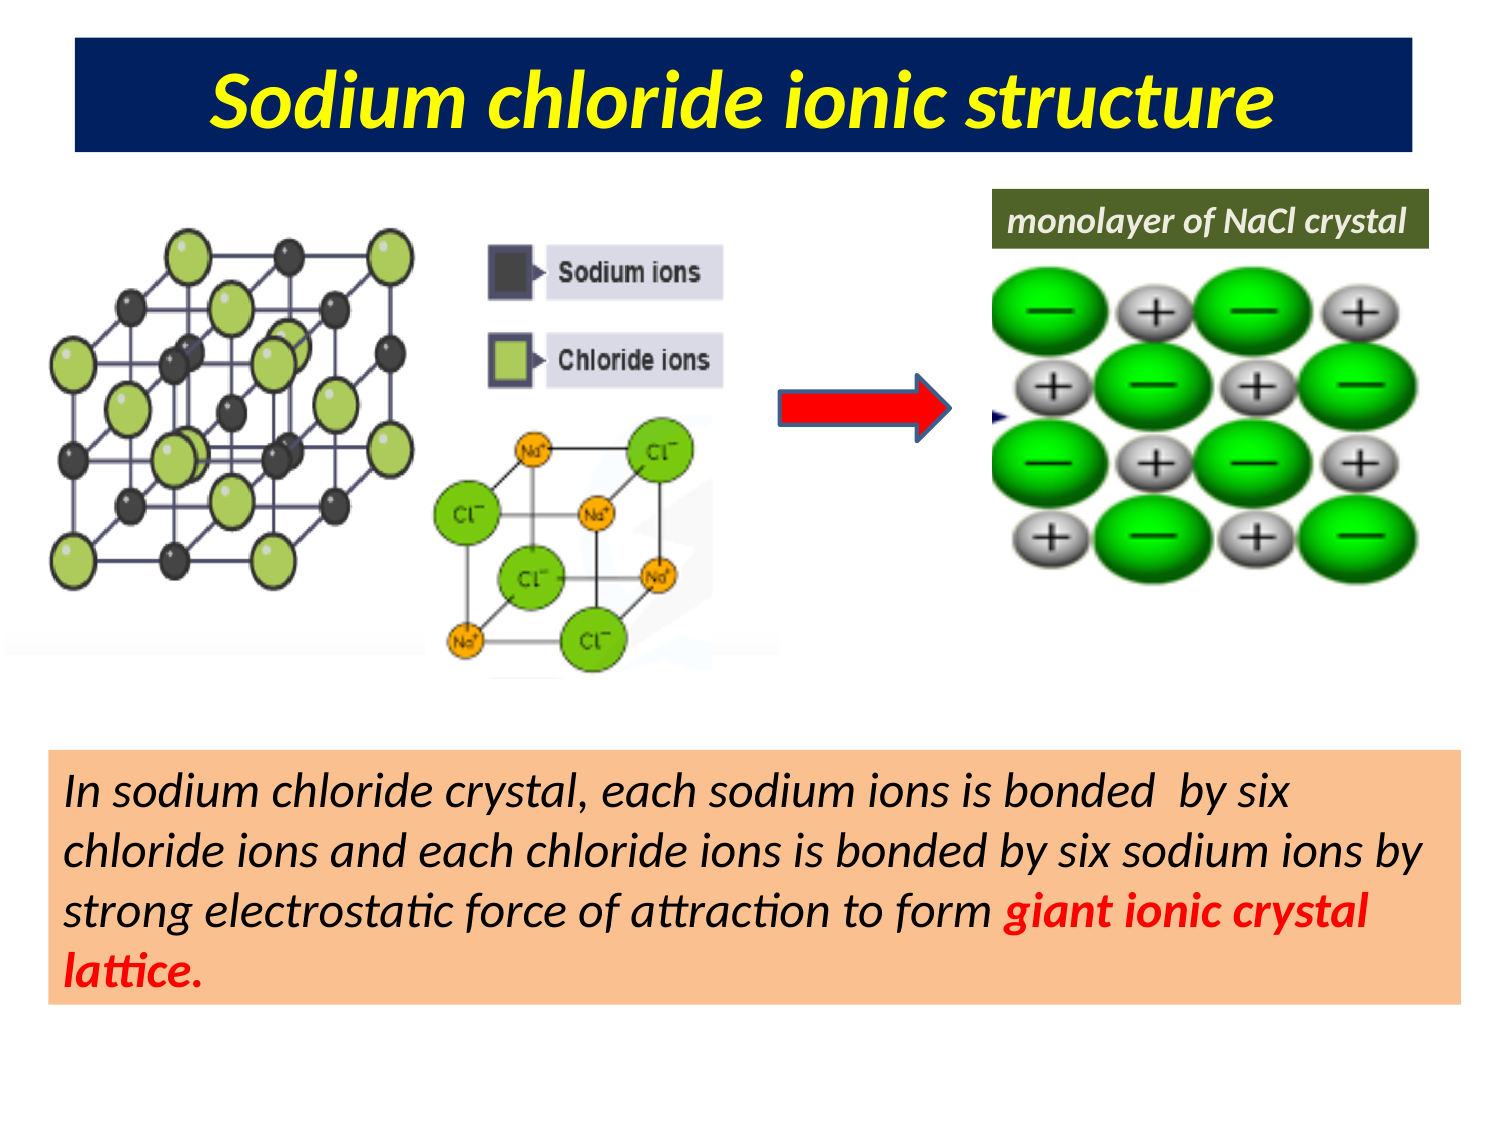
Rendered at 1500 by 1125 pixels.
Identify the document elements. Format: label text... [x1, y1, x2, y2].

text_box Sodium chloride ionic structure [74, 37, 1413, 153]
picture [4, 188, 780, 679]
text_box [783, 373, 953, 444]
text_box monolayer of NaCl crystal [992, 188, 1429, 223]
picture [991, 224, 1466, 659]
text_box In sodium chloride crystal, each sodium ions is bonded by six chloride ions and each chloride ions is bonded by six sodium ions by strong electrostatic force of attraction to form giant ionic crystal lattice. [48, 749, 1461, 1005]
